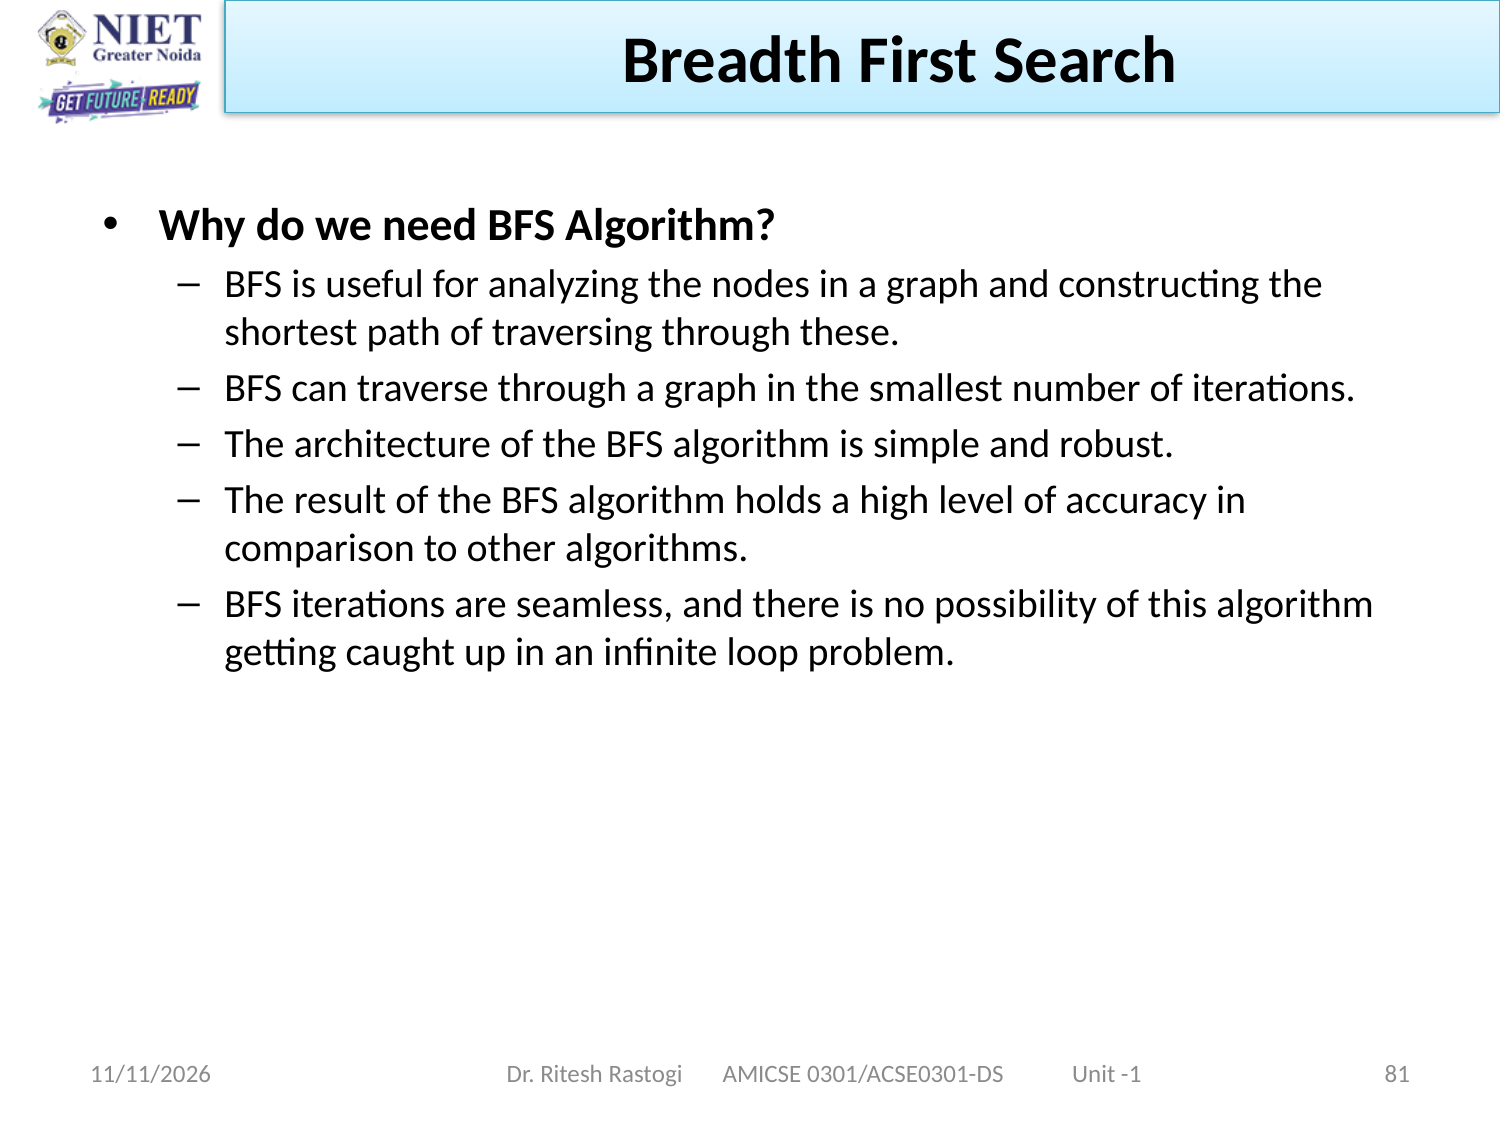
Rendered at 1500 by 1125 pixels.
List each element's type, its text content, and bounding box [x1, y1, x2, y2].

slide_number 15-Jan-23 [75, 1042, 412, 1103]
slide_number 81 [1074, 1042, 1425, 1103]
text_box Breadth First Search [238, 0, 1500, 113]
picture [0, 0, 238, 135]
list Why do we need BFS Algorithm? BFS is useful for analyzing the nodes in a graph and constructing the shortest path of traversing through these. BFS can traverse through a graph in the smallest number of iterations. The architecture of the BFS algorithm is simple and robust. The result of the BFS algorithm holds a high level of accuracy in comparison to other algorithms. BFS iterations are seamless, and there is no possibility of this algorithm getting caught up in an infinite loop problem. [87, 187, 1438, 930]
footer Dr. Ritesh Rastogi AMICSE 0301/ACSE0301-DS Unit -1 [412, 1042, 1074, 1103]
